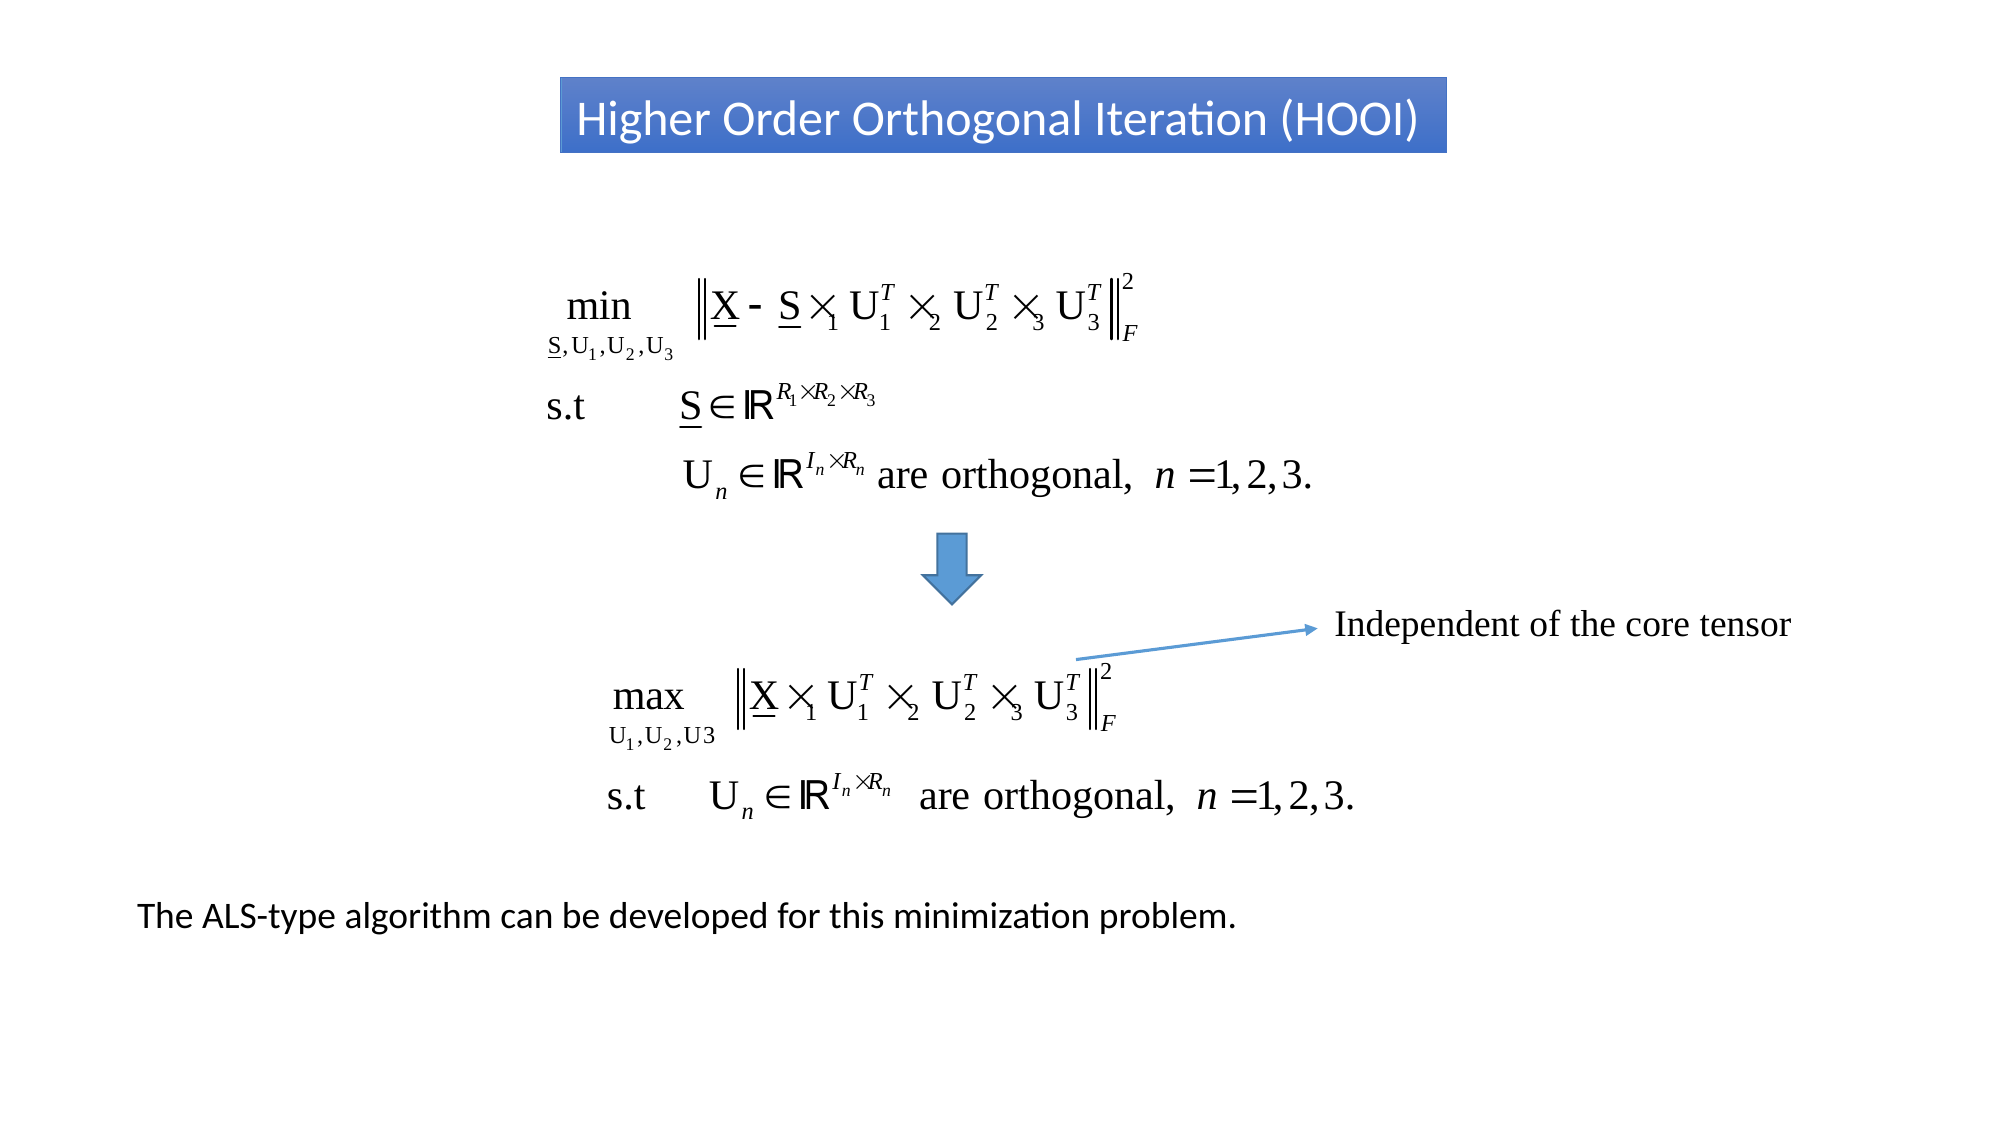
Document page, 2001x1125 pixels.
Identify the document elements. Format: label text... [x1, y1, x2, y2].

text_box Higher Order Orthogonal Iteration (HOOI) [560, 77, 1447, 153]
text_box [920, 532, 984, 606]
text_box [541, 261, 1318, 508]
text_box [601, 652, 1361, 829]
text_box Independent of the core tensor [1319, 591, 1807, 652]
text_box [1075, 628, 1318, 660]
text_box The ALS-type algorithm can be developed for this minimization problem. [122, 883, 1262, 944]
